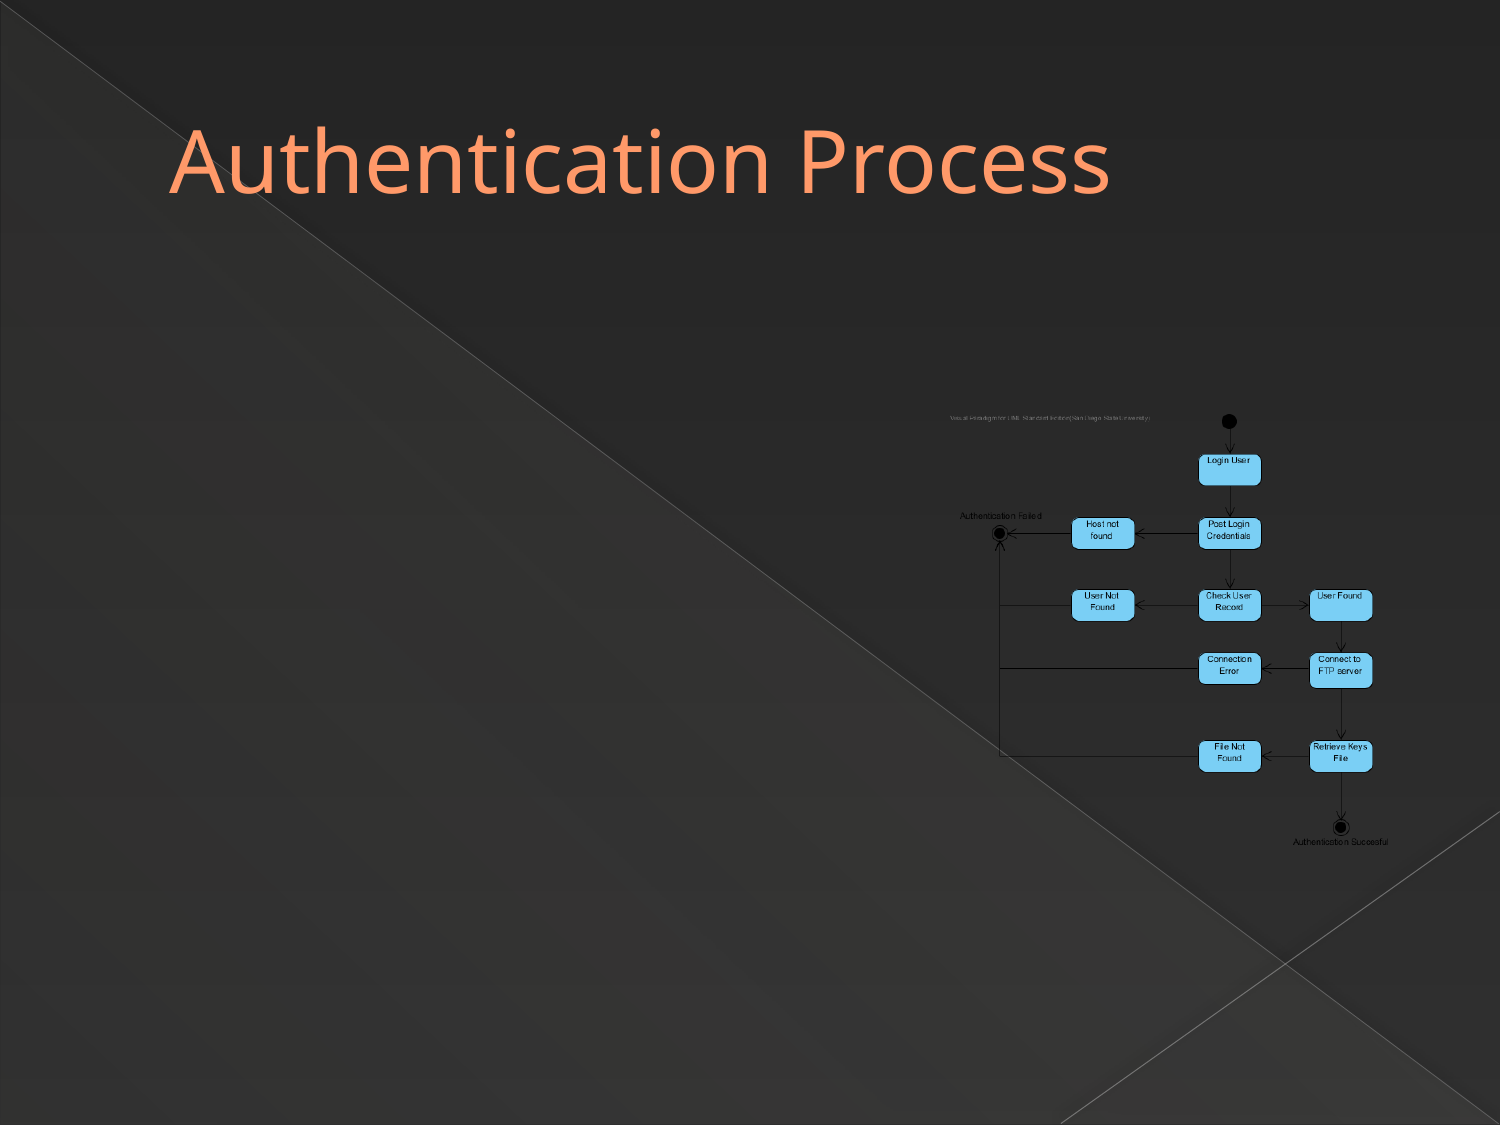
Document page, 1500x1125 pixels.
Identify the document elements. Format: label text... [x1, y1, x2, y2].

picture [949, 412, 1399, 851]
title Authentication Process [75, 43, 1425, 274]
